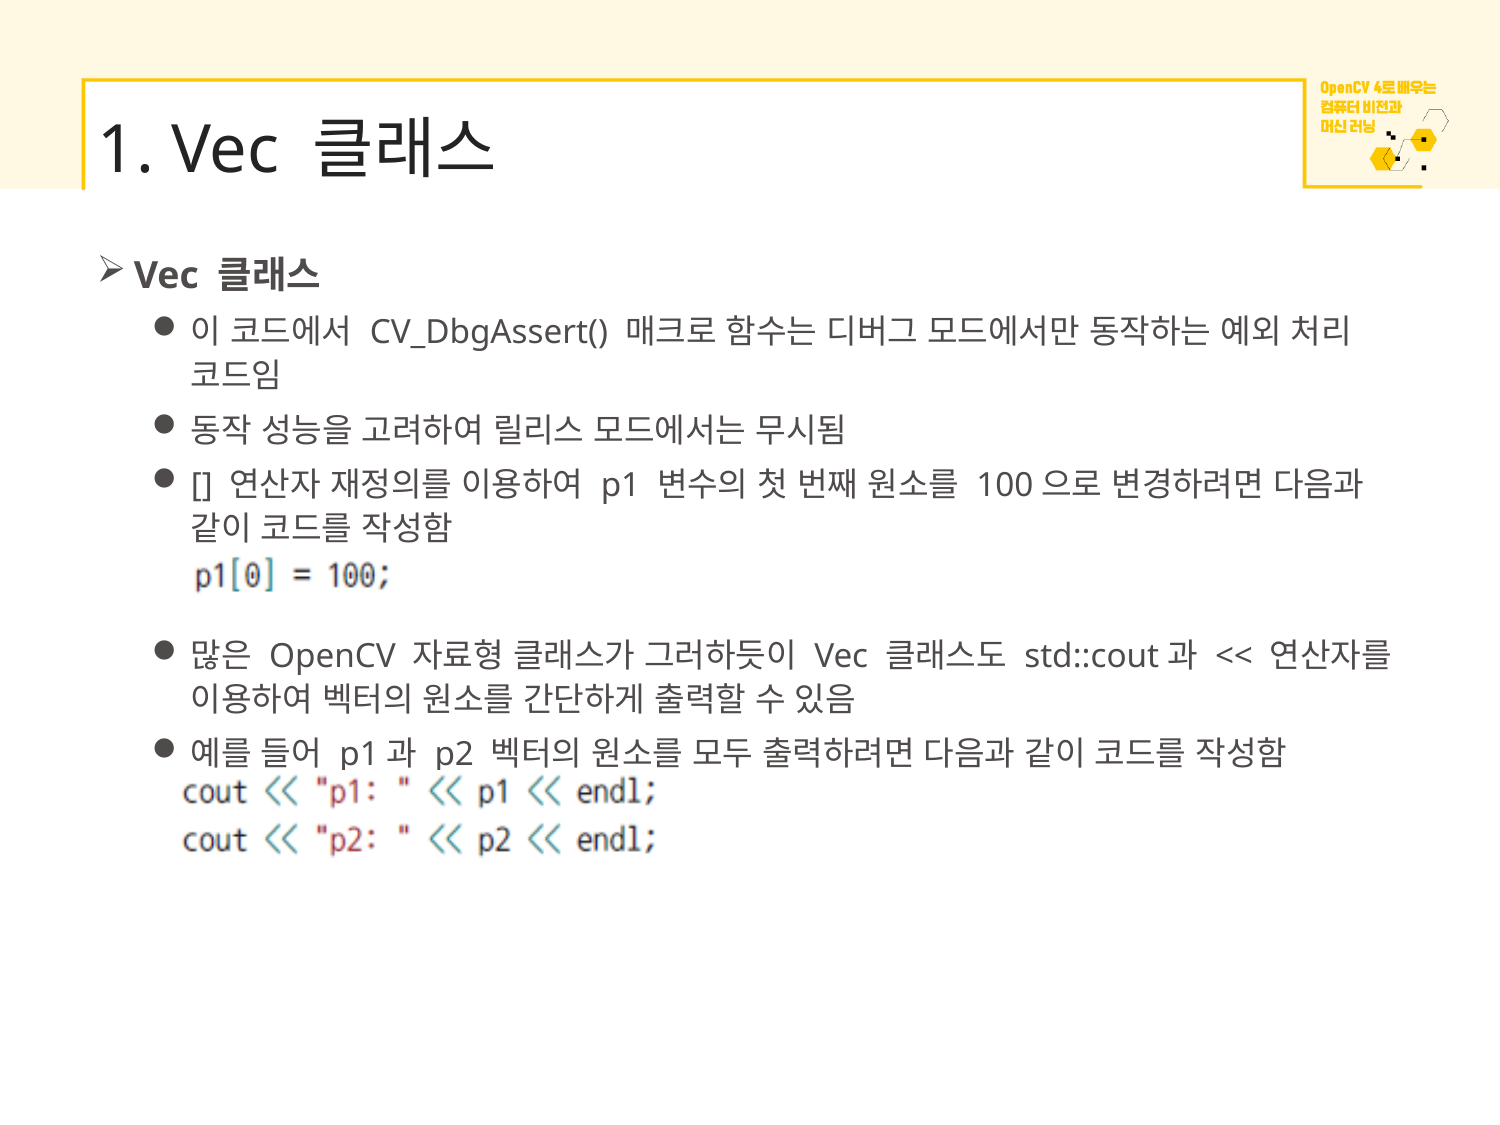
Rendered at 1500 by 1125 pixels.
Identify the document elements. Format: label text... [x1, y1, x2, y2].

list Vec 클래스 이 코드에서 CV_DbgAssert() 매크로 함수는 디버그 모드에서만 동작하는 예외 처리 코드임 동작 성능을 고려하여 릴리스 모드에서는 무시됨 [] 연산자 재정의를 이용하여 p1 변수의 첫 번째 원소를 100으로 변경하려면 다음과 같이 코드를 작성함 많은 OpenCV 자료형 클래스가 그러하듯이 Vec 클래스도 std::cout과 << 연산자를 이용하여 벡터의 원소를 간단하게 출력할 수 있음 예를 들어 p1과 p2 벡터의 원소를 모두 출력하려면 다음과 같이 코드를 작성함 [81, 239, 1412, 1054]
picture [0, 0, 1500, 1125]
title 1. Vec 클래스 [82, 61, 1413, 193]
